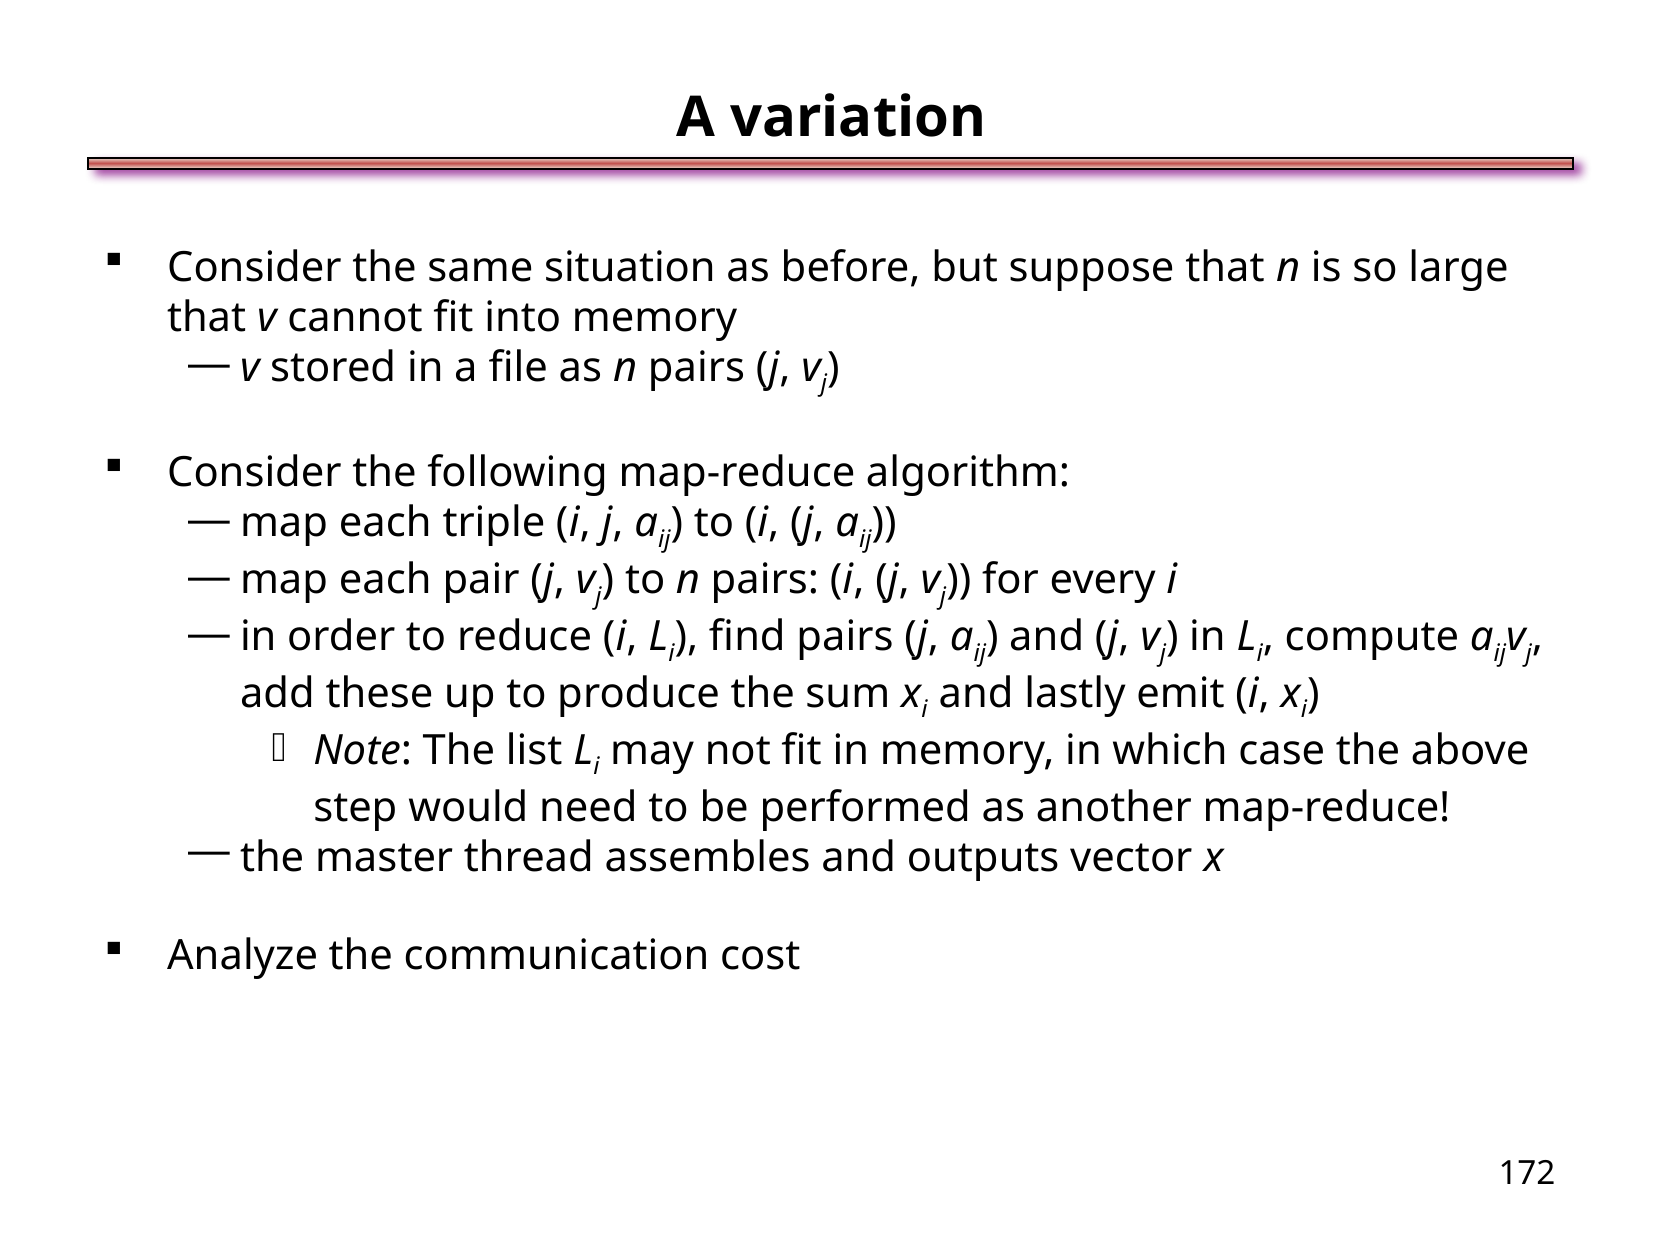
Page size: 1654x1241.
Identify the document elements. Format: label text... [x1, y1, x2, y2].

text_box <number> [1227, 1142, 1573, 1226]
text_box A variation [87, 72, 1576, 156]
text_box Consider the same situation as before, but suppose that n is so large that v cannot fit into memory v stored in a file as n pairs (j, vj) Consider the following map-reduce algorithm: map each triple (i, j, aij) to (i, (j, aij)) map each pair (j, vj) to n pairs: (i, (j, vj)) for every i in order to reduce (i, Li), find pairs (j, aij) and (j, vj) in Li, compute aijvj, add these up to produce the sum xi and lastly emit (i, xi) Note: The list Li may not fit in memory, in which case the above step would need to be performed as another map-reduce! the master thread assembles and outputs vector x Analyze the communication cost [87, 182, 1571, 1131]
